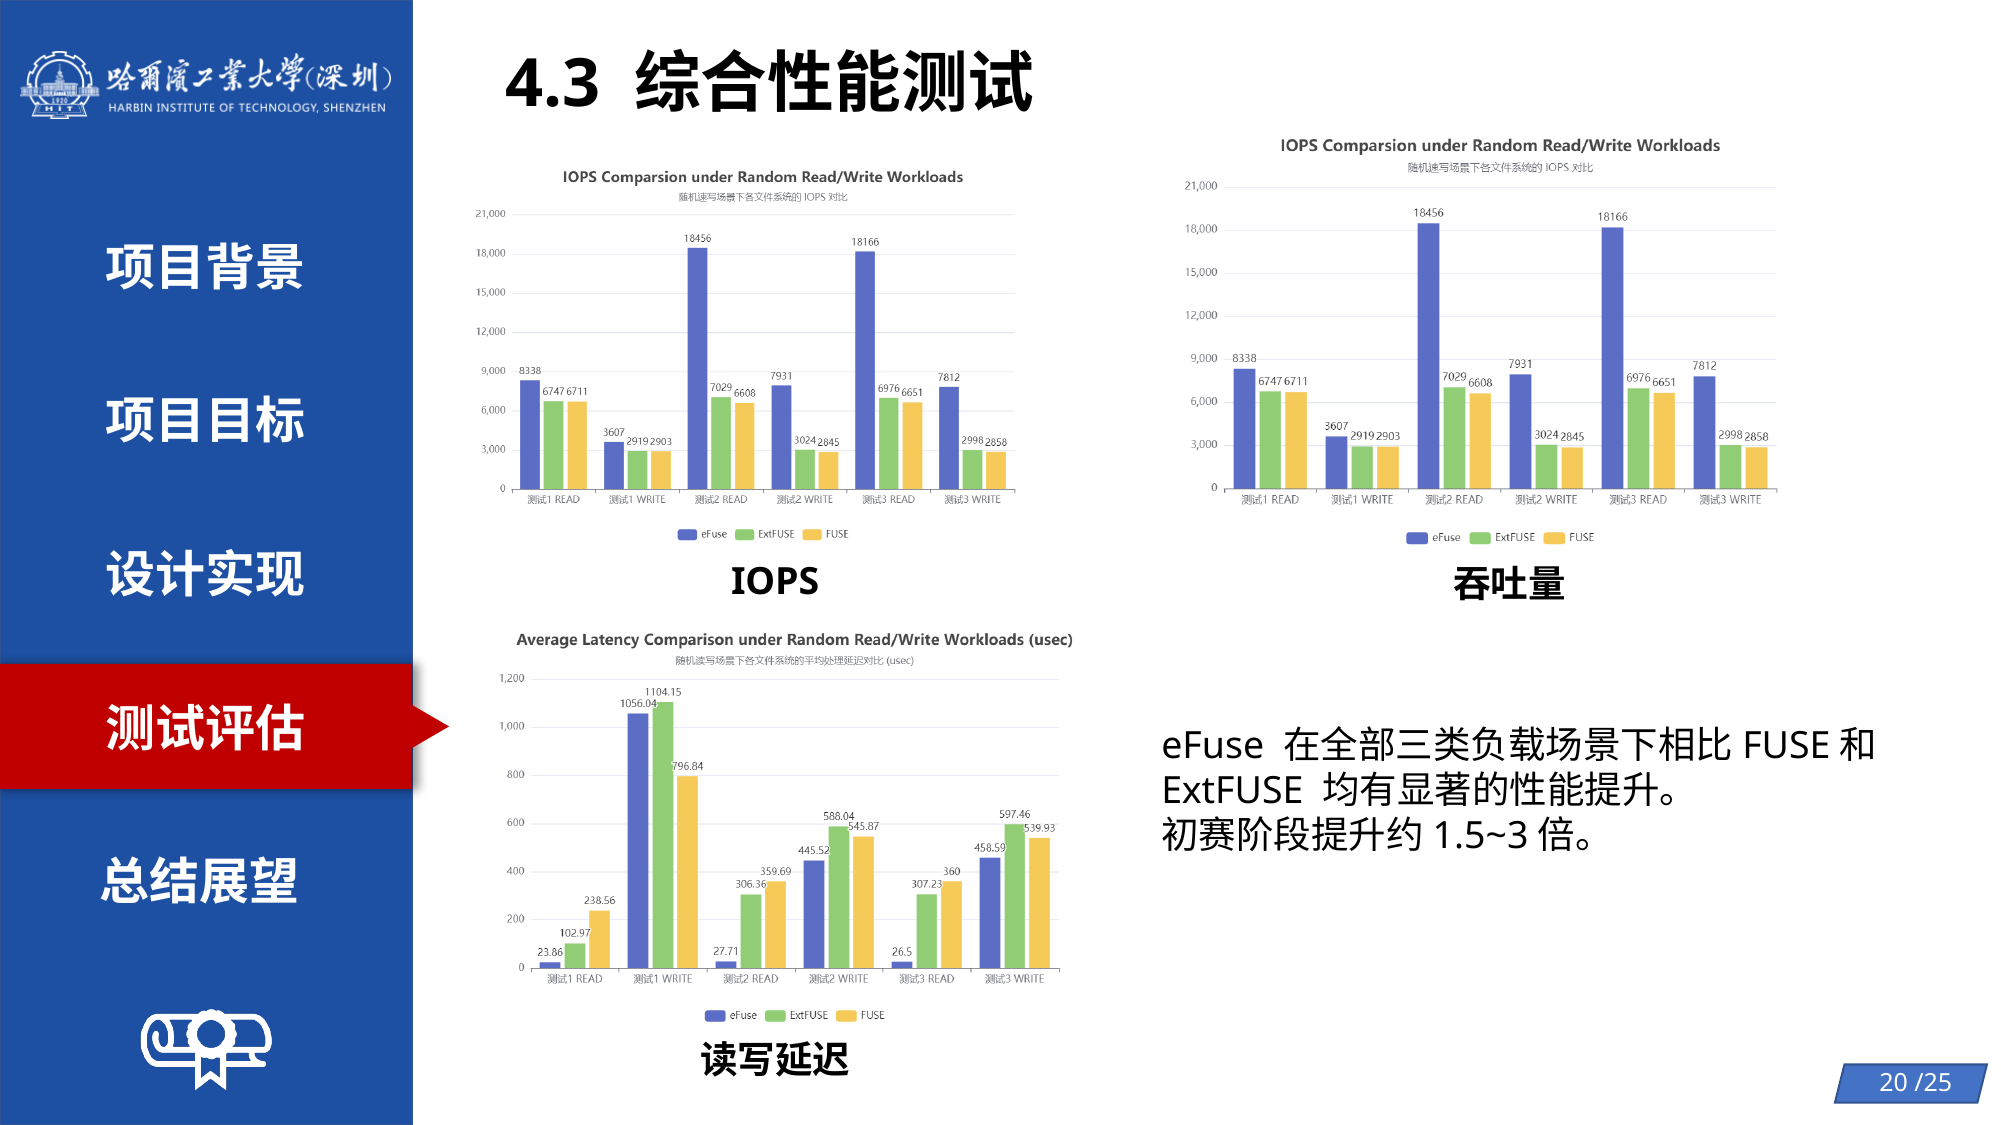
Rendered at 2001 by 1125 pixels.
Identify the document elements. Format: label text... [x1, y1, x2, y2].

text_box 设计实现 [14, 534, 398, 610]
text_box 读写延迟 [685, 1035, 866, 1089]
text_box eFuse 在全部三类负载场景下相比FUSE和ExtFUSE 均有显著的性能提升。 初赛阶段提升约1.5~3倍。 [1146, 713, 1993, 863]
picture [1163, 129, 1809, 554]
picture [456, 162, 1044, 548]
text_box 吞吐量 [1438, 554, 1581, 613]
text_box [0, 663, 449, 789]
text_box 4.3 综合性能测试 [490, 28, 1420, 142]
text_box [0, 0, 413, 658]
text_box [0, 797, 413, 1125]
picture [20, 50, 391, 119]
text_box IOPS [716, 549, 835, 610]
text_box 项目目标 [14, 381, 398, 457]
picture [463, 622, 1108, 1035]
text_box 总结展望 [7, 842, 391, 917]
text_box 项目背景 [14, 227, 398, 303]
picture [130, 974, 281, 1125]
